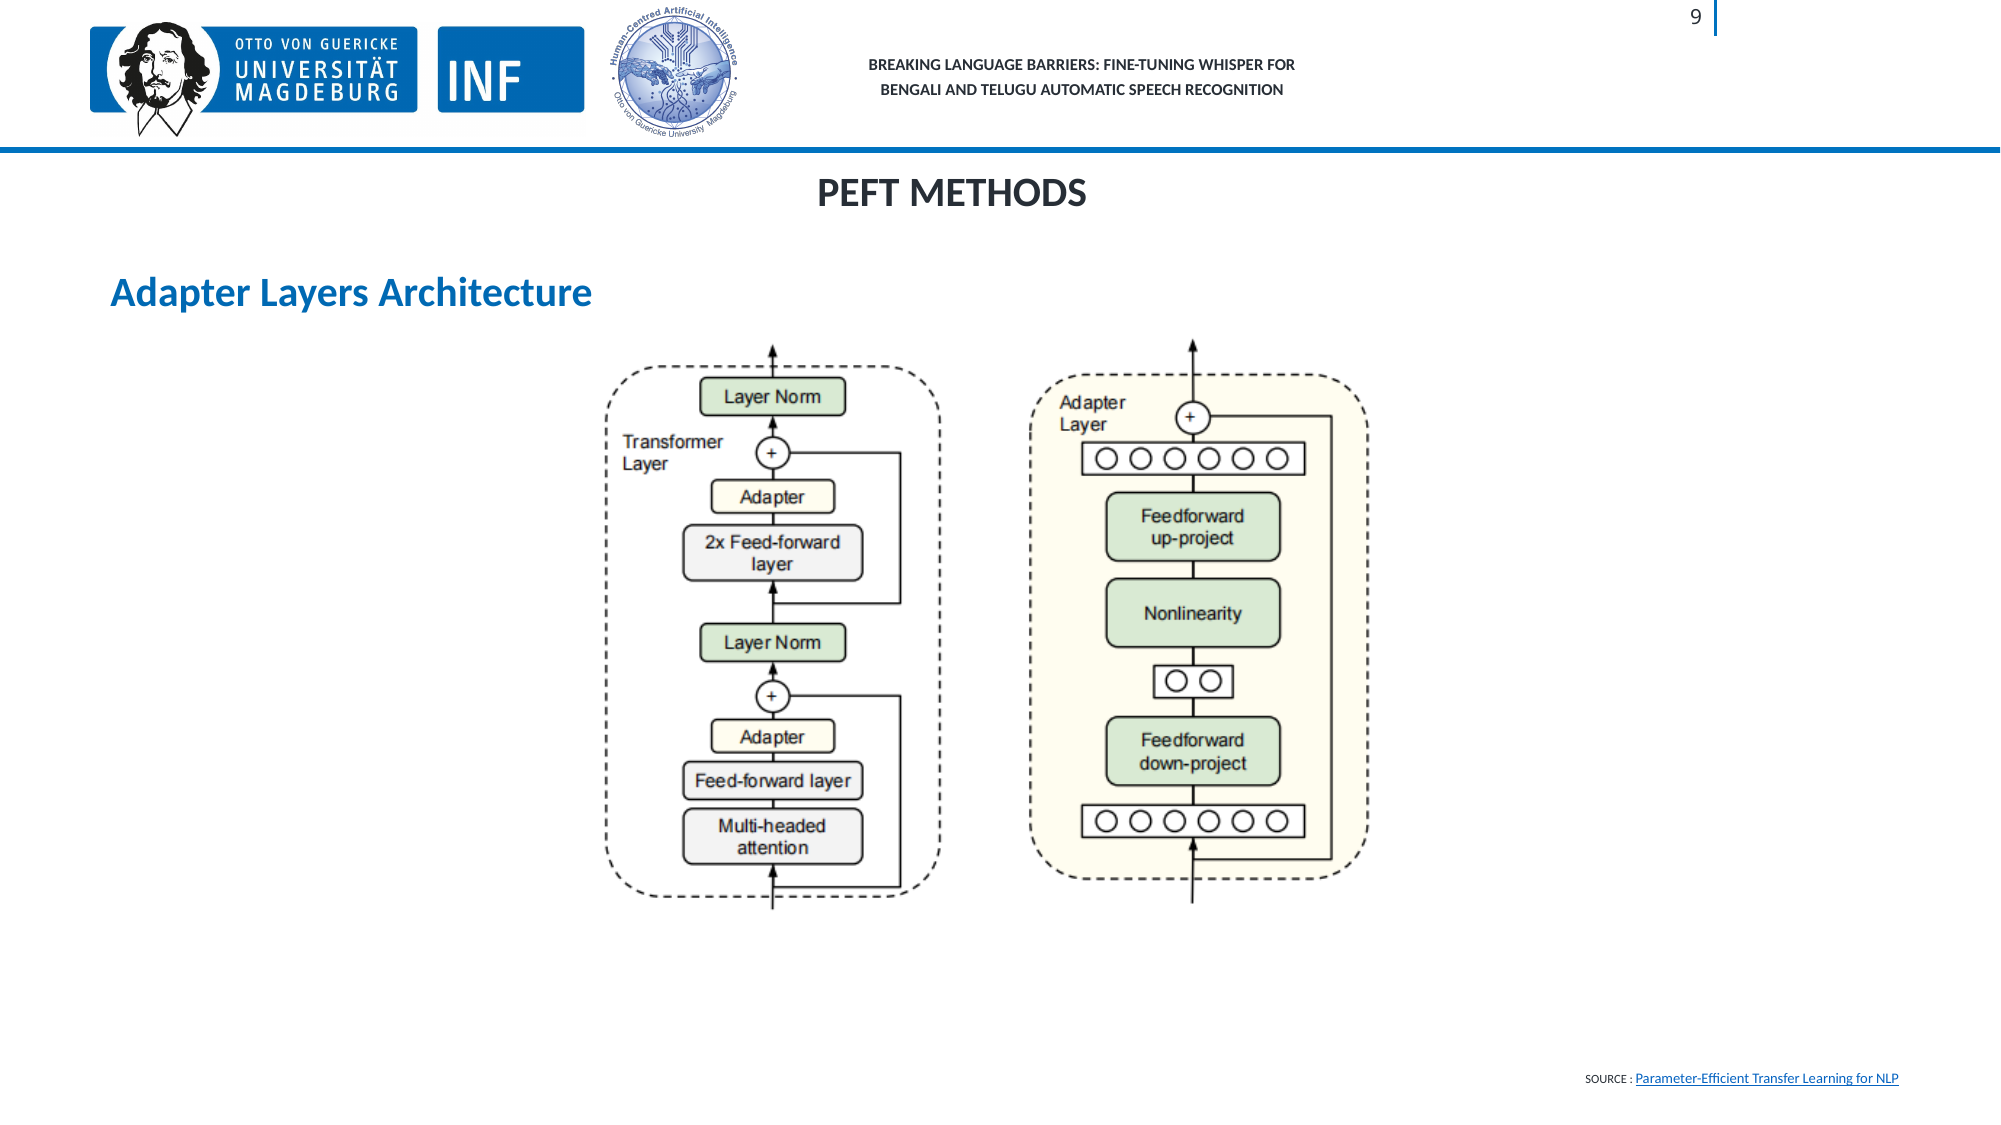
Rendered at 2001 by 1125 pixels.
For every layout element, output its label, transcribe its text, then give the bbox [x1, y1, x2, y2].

picture [610, 7, 737, 36]
slide_number ‹#› [1589, 0, 1717, 37]
text_box PEFT METHODS [802, 149, 1250, 250]
text_box SOURCE : Parameter-Efficient Transfer Learning for NLP [1484, 998, 2000, 1124]
picture [90, 22, 586, 137]
text_box Adapter Layers Architecture [51, 249, 652, 330]
text_box BREAKING LANGUAGE BARRIERS: FINE-TUNING WHISPER FOR BENGALI AND TELUGU AUTOMATIC SPEECH RECOGNITION [544, 36, 1619, 115]
picture [610, 115, 737, 137]
picture [563, 332, 1413, 911]
